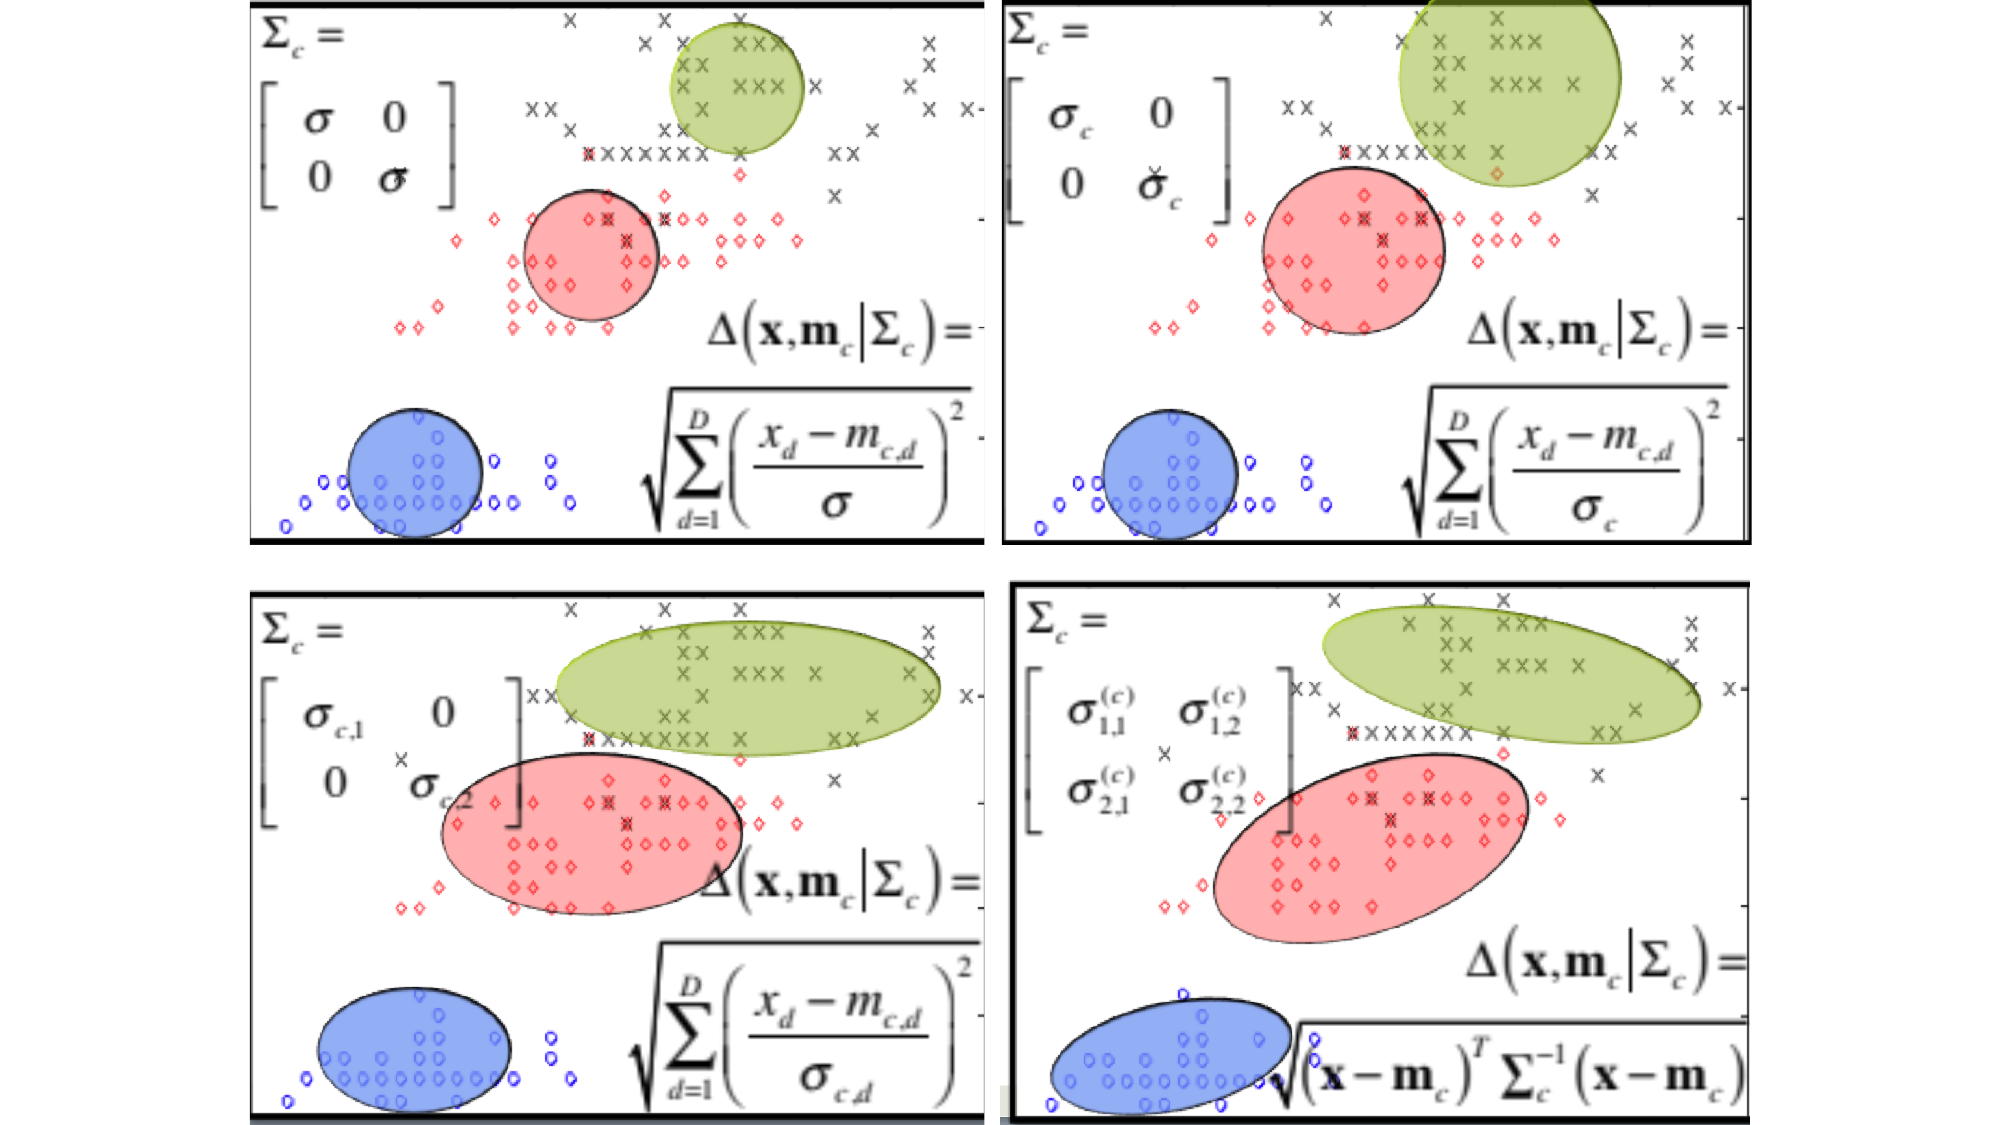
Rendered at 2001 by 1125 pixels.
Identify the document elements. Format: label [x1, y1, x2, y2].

text_box [256, 3, 459, 213]
text_box [1001, 0, 1235, 231]
text_box [1020, 591, 1298, 837]
text_box [1262, 916, 1750, 1117]
picture [1000, 572, 1750, 1125]
text_box [623, 836, 987, 1117]
text_box [256, 602, 526, 837]
picture [249, 0, 985, 545]
picture [249, 584, 985, 1125]
text_box [1396, 288, 1735, 545]
text_box [635, 288, 978, 536]
picture [1001, 0, 1752, 545]
